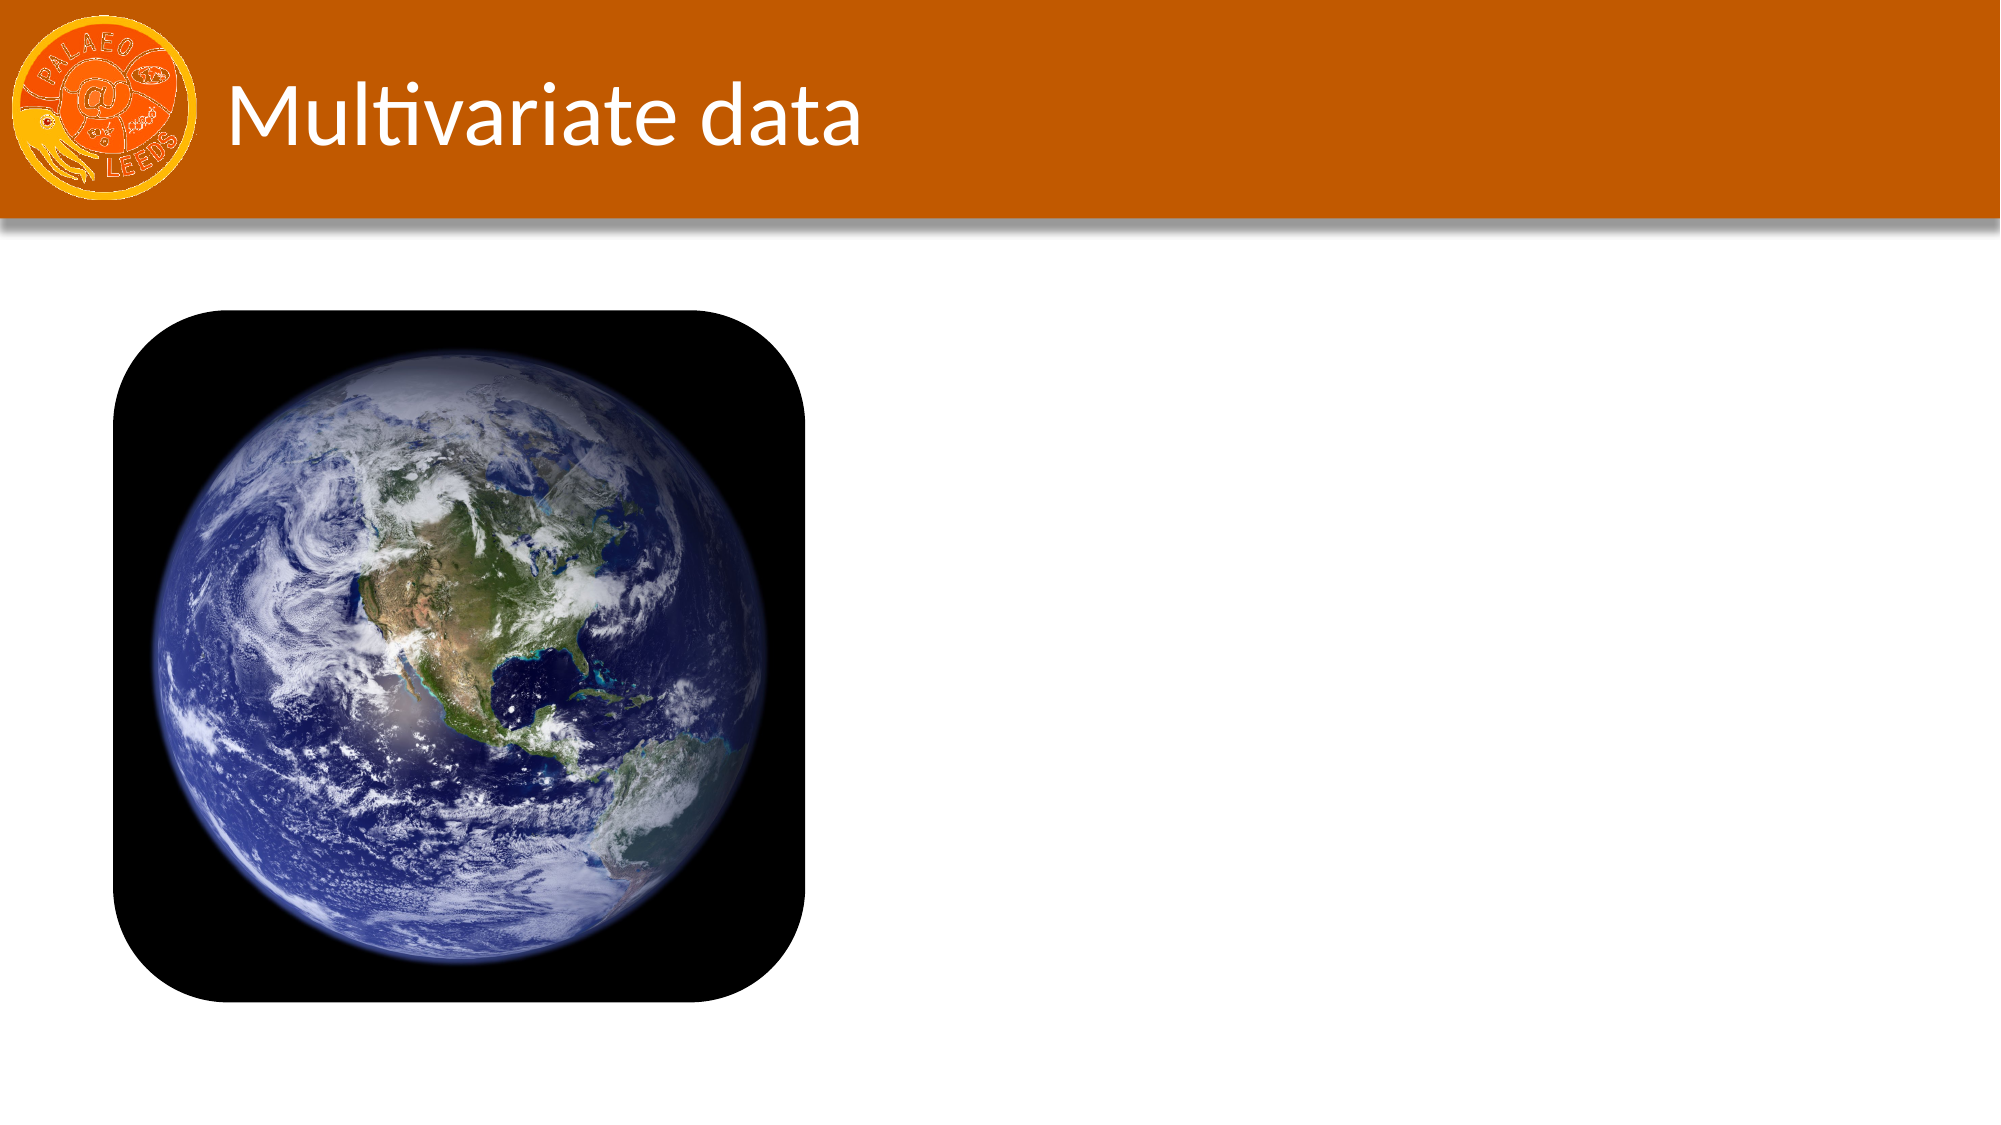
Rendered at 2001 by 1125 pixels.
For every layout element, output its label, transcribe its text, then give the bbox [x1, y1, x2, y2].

picture [113, 310, 806, 1003]
text_box [0, 0, 2000, 219]
text_box Multivariate data [210, 17, 2000, 201]
picture [11, 15, 197, 200]
